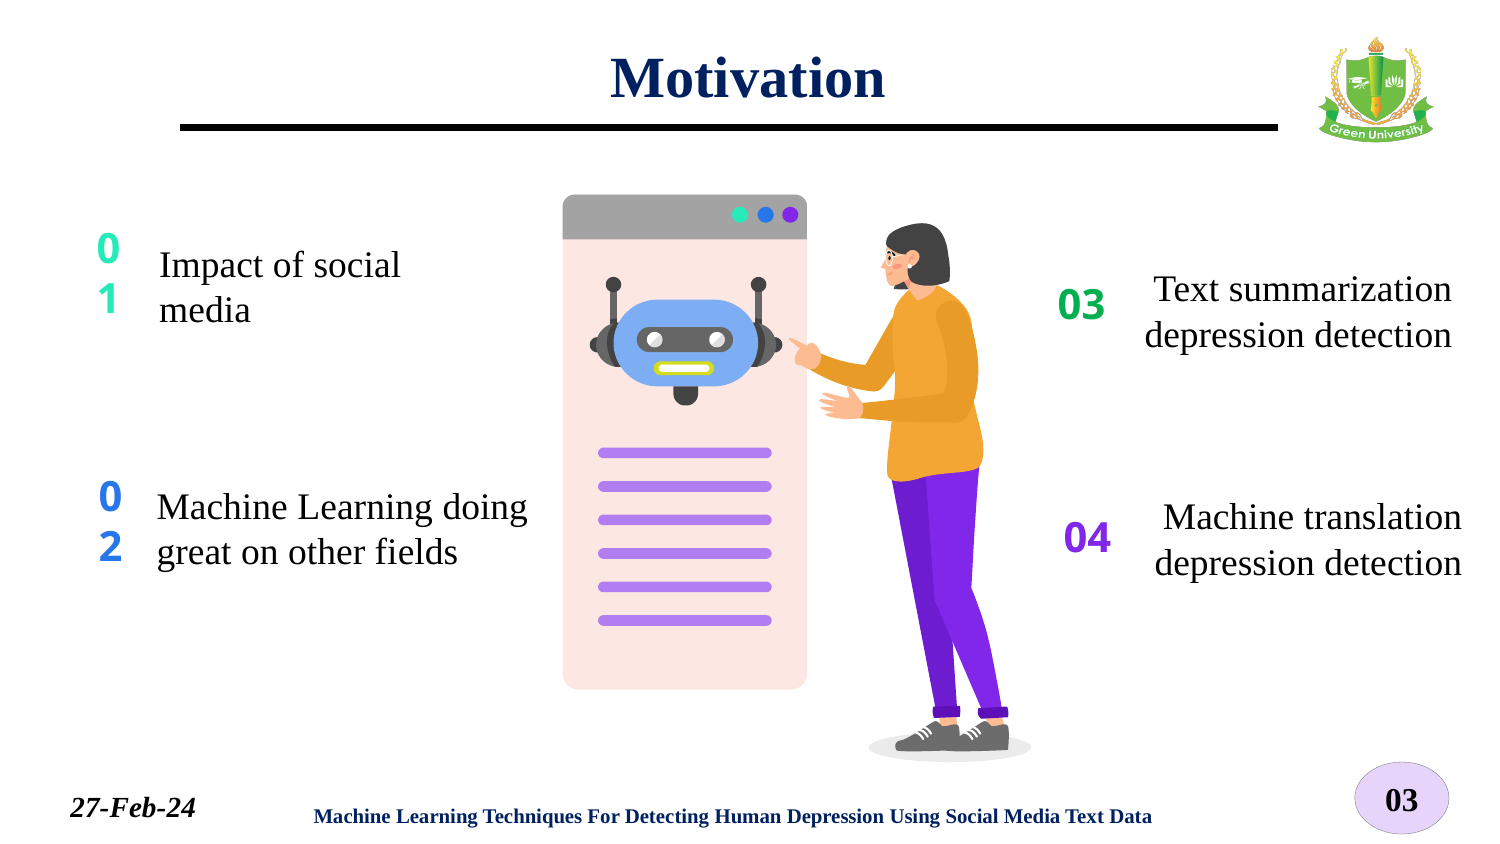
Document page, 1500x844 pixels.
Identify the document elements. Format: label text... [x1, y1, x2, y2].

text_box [66, 492, 553, 555]
text_box 03 [1352, 759, 1452, 837]
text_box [990, 236, 1468, 370]
title Motivation [73, 43, 1301, 105]
text_box Machine Learning Techniques For Detecting Human Depression Using Social Media Text Data [298, 795, 1303, 836]
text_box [64, 244, 509, 313]
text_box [1000, 469, 1478, 602]
picture [1306, 26, 1447, 154]
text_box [562, 181, 1032, 763]
text_box 27-Feb-24 [55, 781, 247, 831]
